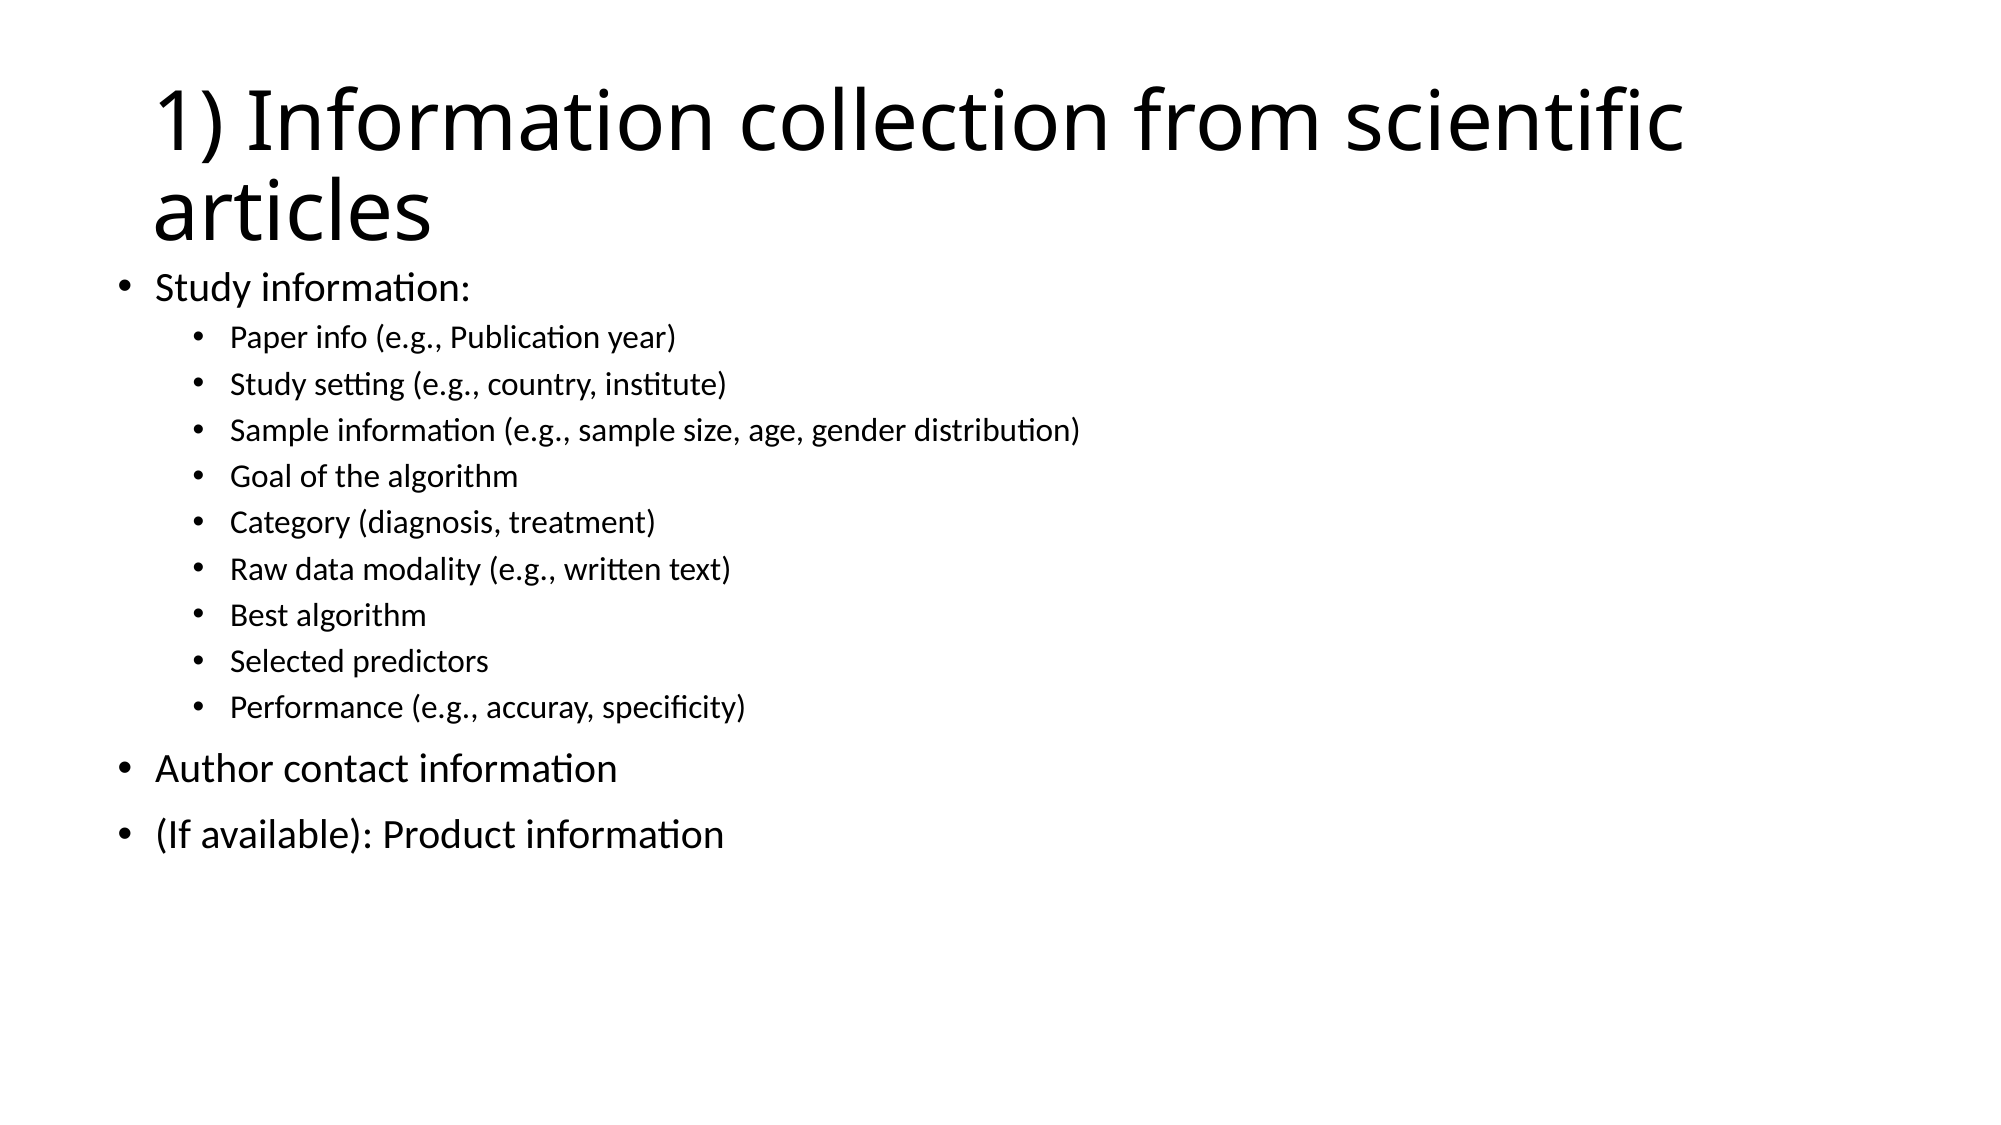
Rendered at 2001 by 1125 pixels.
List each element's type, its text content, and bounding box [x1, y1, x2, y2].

list Study information: Paper info (e.g., Publication year) Study setting (e.g., country, institute) Sample information (e.g., sample size, age, gender distribution) Goal of the algorithm Category (diagnosis, treatment) Raw data modality (e.g., written text) Best algorithm Selected predictors Performance (e.g., accuray, specificity) Author contact information (If available): Product information [102, 257, 1828, 972]
title 1) Information collection from scientific articles [137, 59, 1863, 278]
